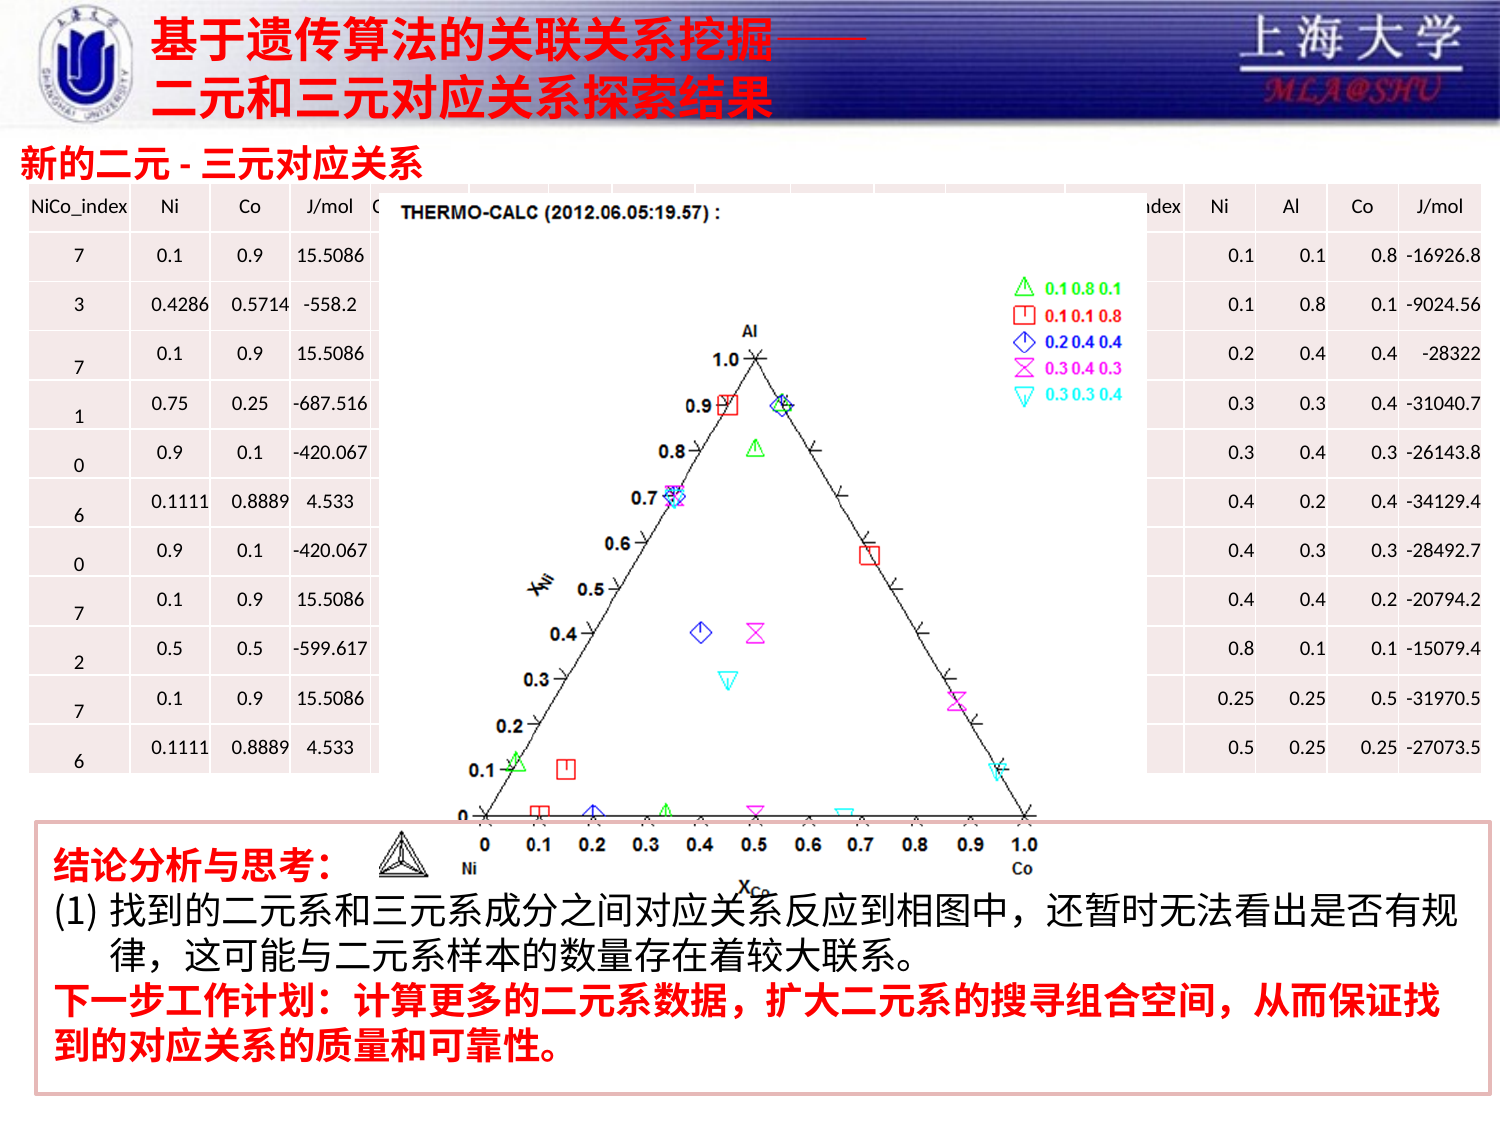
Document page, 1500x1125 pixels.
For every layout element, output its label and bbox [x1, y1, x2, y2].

table_cell [211, 627, 289, 674]
table_cell [1399, 430, 1481, 477]
table_cell [1256, 725, 1326, 773]
table_header [549, 184, 611, 192]
table_cell [131, 577, 209, 625]
table_cell [1256, 282, 1326, 330]
table_cell [371, 282, 378, 330]
table_cell [131, 528, 209, 575]
table_cell [29, 331, 129, 379]
table_header [1399, 184, 1481, 231]
table_cell [1147, 577, 1183, 625]
table_cell [371, 725, 378, 773]
table_cell [1147, 479, 1183, 526]
table_cell [131, 233, 209, 281]
table_cell [1328, 430, 1398, 477]
table_cell [1399, 479, 1481, 526]
table_cell [29, 577, 129, 625]
table_cell [1328, 282, 1398, 330]
table_header [29, 193, 129, 231]
table_cell [1256, 233, 1326, 281]
table_cell [1185, 725, 1255, 773]
table_cell [1185, 430, 1255, 477]
table_cell [1399, 331, 1481, 379]
table_cell [29, 381, 129, 428]
table_cell [371, 676, 378, 723]
table_cell [29, 430, 129, 477]
table_header [211, 193, 289, 231]
table_cell [29, 282, 129, 330]
table_cell [131, 725, 209, 773]
table_cell [1399, 528, 1481, 575]
table_header [1185, 184, 1255, 231]
table_cell [1256, 676, 1326, 723]
table_cell [1256, 577, 1326, 625]
table_header [371, 193, 378, 231]
table_cell [371, 233, 378, 281]
table_cell [1328, 381, 1398, 428]
table_cell [1256, 331, 1326, 379]
table_cell [291, 676, 370, 723]
table_cell [1147, 381, 1183, 428]
table_cell [1256, 479, 1326, 526]
table_cell [1399, 282, 1481, 330]
table_cell [291, 381, 370, 428]
table_cell [211, 381, 289, 428]
table_cell [29, 725, 129, 773]
table_cell [371, 430, 378, 477]
table_header [443, 184, 468, 192]
table_cell [1185, 676, 1255, 723]
table_cell [371, 627, 378, 674]
table_cell [131, 430, 209, 477]
table_cell [1328, 725, 1398, 773]
table_cell [371, 381, 378, 428]
table_cell [1147, 725, 1183, 773]
table_cell [1256, 627, 1326, 674]
picture [0, 0, 1500, 1125]
table_cell [1328, 577, 1398, 625]
table_header [470, 184, 548, 192]
table_cell [1147, 528, 1183, 575]
table_cell [1147, 676, 1183, 723]
table_cell [211, 528, 289, 575]
table_cell [29, 233, 129, 281]
table_cell [29, 479, 129, 526]
table_cell [371, 528, 378, 575]
table_cell [1147, 331, 1183, 379]
table_cell [291, 528, 370, 575]
table_header [946, 184, 1064, 192]
table_cell [1399, 381, 1481, 428]
table_cell [1399, 627, 1481, 674]
table_cell [291, 577, 370, 625]
text_box [34, 820, 1492, 1096]
table_cell [1185, 627, 1255, 674]
table_cell [1399, 676, 1481, 723]
table_cell [211, 282, 289, 330]
table_cell [371, 331, 378, 379]
table_cell [291, 479, 370, 526]
table_cell [1185, 577, 1255, 625]
table_cell [1185, 381, 1255, 428]
table_header [291, 193, 370, 231]
table_cell [1185, 282, 1255, 330]
table_header [131, 193, 209, 231]
table_header [613, 184, 694, 192]
table_cell [371, 577, 378, 625]
table_cell [1328, 627, 1398, 674]
table_cell [211, 725, 289, 773]
table_cell [211, 331, 289, 379]
table_cell [1399, 725, 1481, 773]
table_cell [211, 479, 289, 526]
table_cell [1328, 479, 1398, 526]
table_cell [1147, 430, 1183, 477]
table_cell [1256, 381, 1326, 428]
table_header [791, 184, 873, 192]
table_cell [211, 676, 289, 723]
table_cell [1328, 331, 1398, 379]
table_cell [1147, 233, 1183, 281]
table_cell [131, 627, 209, 674]
table_cell [1147, 627, 1183, 674]
table_cell [211, 430, 289, 477]
table_cell [1256, 430, 1326, 477]
table_cell [1399, 577, 1481, 625]
table_cell [291, 233, 370, 281]
table_cell [131, 282, 209, 330]
table_cell [29, 528, 129, 575]
table_cell [131, 381, 209, 428]
table_cell [291, 331, 370, 379]
title [135, 1, 1486, 133]
table_cell [291, 725, 370, 773]
table_header [1328, 184, 1398, 231]
table_header [696, 184, 790, 192]
table_cell [1256, 528, 1326, 575]
table_cell [371, 479, 378, 526]
table_cell [1185, 233, 1255, 281]
table_cell [211, 233, 289, 281]
table_cell [29, 676, 129, 723]
table_cell [1147, 282, 1183, 330]
table_header [1066, 184, 1183, 231]
table_cell [291, 282, 370, 330]
table_cell [29, 627, 129, 674]
table_cell [1328, 528, 1398, 575]
table_cell [131, 676, 209, 723]
table_cell [131, 479, 209, 526]
text_box [5, 132, 443, 193]
table_cell [291, 430, 370, 477]
table_cell [1328, 233, 1398, 281]
table_cell [131, 331, 209, 379]
table_cell [1185, 479, 1255, 526]
table_cell [1185, 331, 1255, 379]
table_header [1256, 184, 1326, 231]
table_cell [1328, 676, 1398, 723]
table_header [875, 184, 945, 192]
table_cell [211, 577, 289, 625]
table_cell [1399, 233, 1481, 281]
table_cell [291, 627, 370, 674]
table_cell [1185, 528, 1255, 575]
